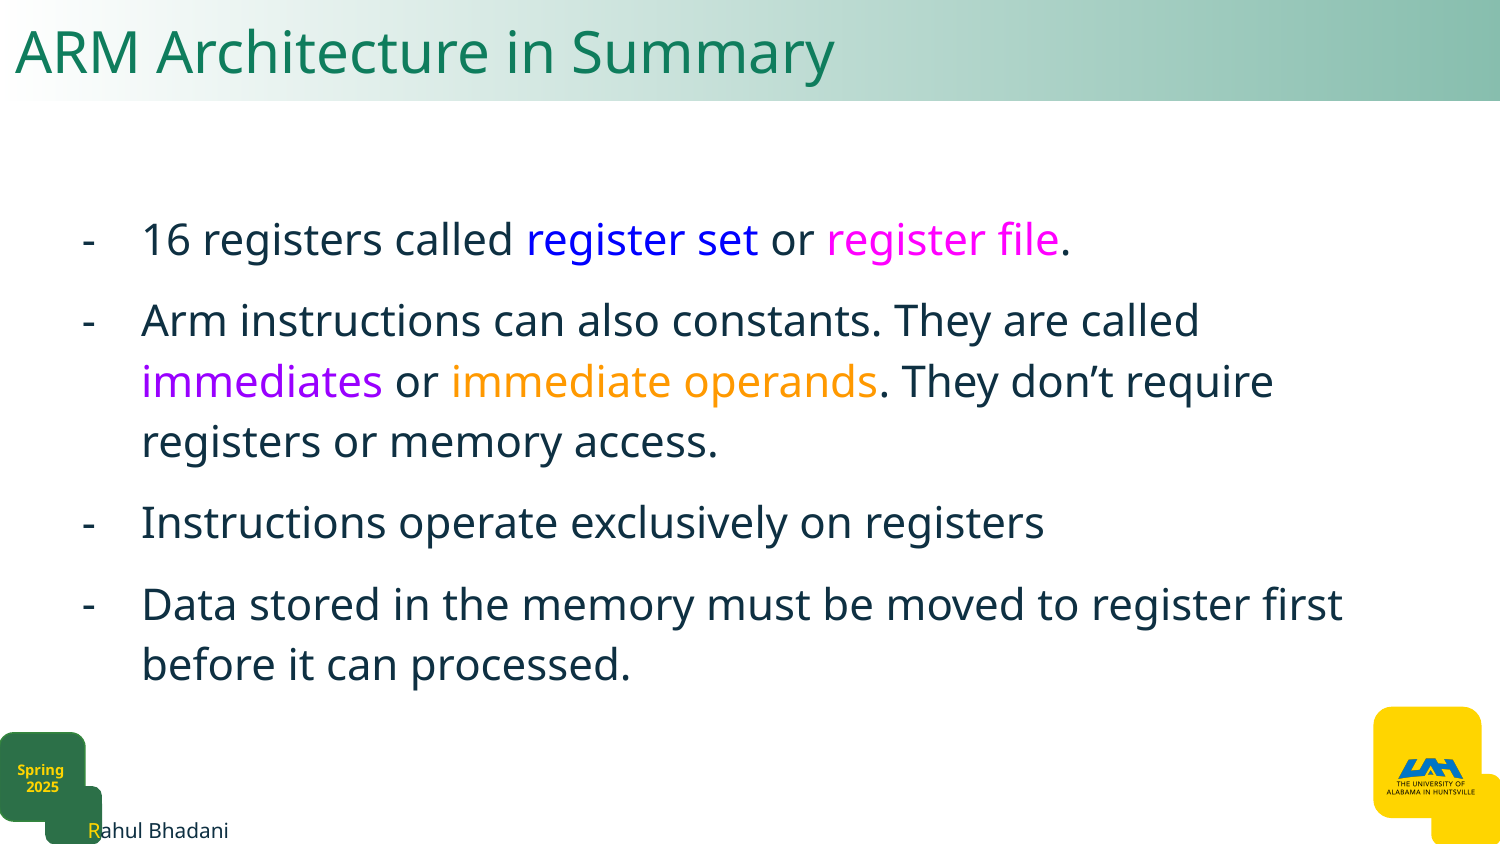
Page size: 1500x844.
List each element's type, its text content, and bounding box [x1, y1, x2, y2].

picture [1386, 758, 1475, 795]
list 16 registers called register set or register file. Arm instructions can also constants. They are called immediates or immediate operands. They don’t require registers or memory access. Instructions operate exclusively on registers Data stored in the memory must be moved to register first before it can processed. [51, 189, 1449, 750]
title ARM Architecture in Summary [0, 0, 1500, 101]
